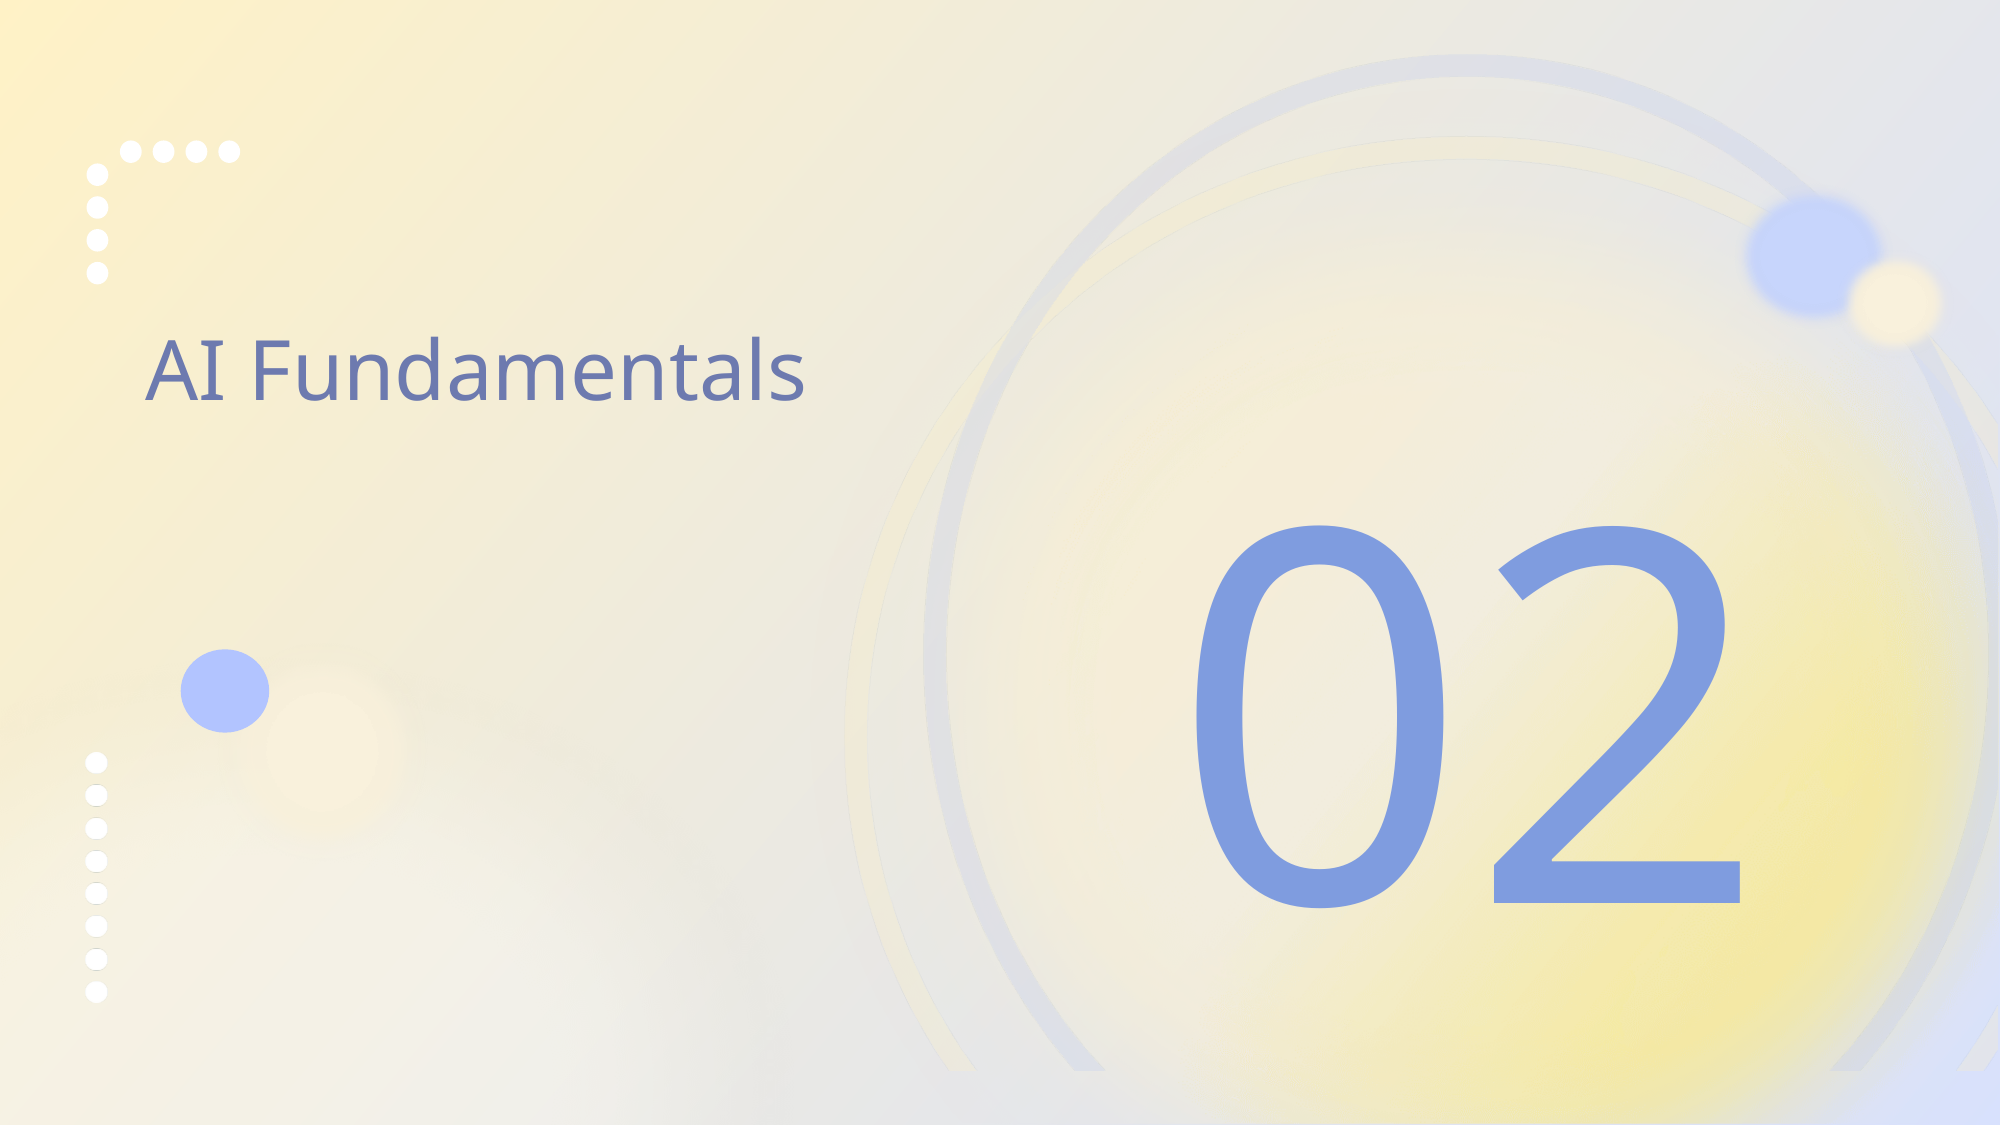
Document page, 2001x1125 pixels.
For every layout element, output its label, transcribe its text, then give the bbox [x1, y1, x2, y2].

text_box [218, 140, 241, 163]
text_box [86, 261, 109, 285]
text_box AI Fundamentals [130, 309, 808, 425]
text_box [86, 163, 109, 186]
text_box [86, 196, 109, 219]
picture [0, 54, 1999, 1125]
text_box [185, 140, 208, 163]
text_box [152, 140, 175, 163]
text_box [86, 229, 109, 252]
text_box [119, 140, 142, 163]
